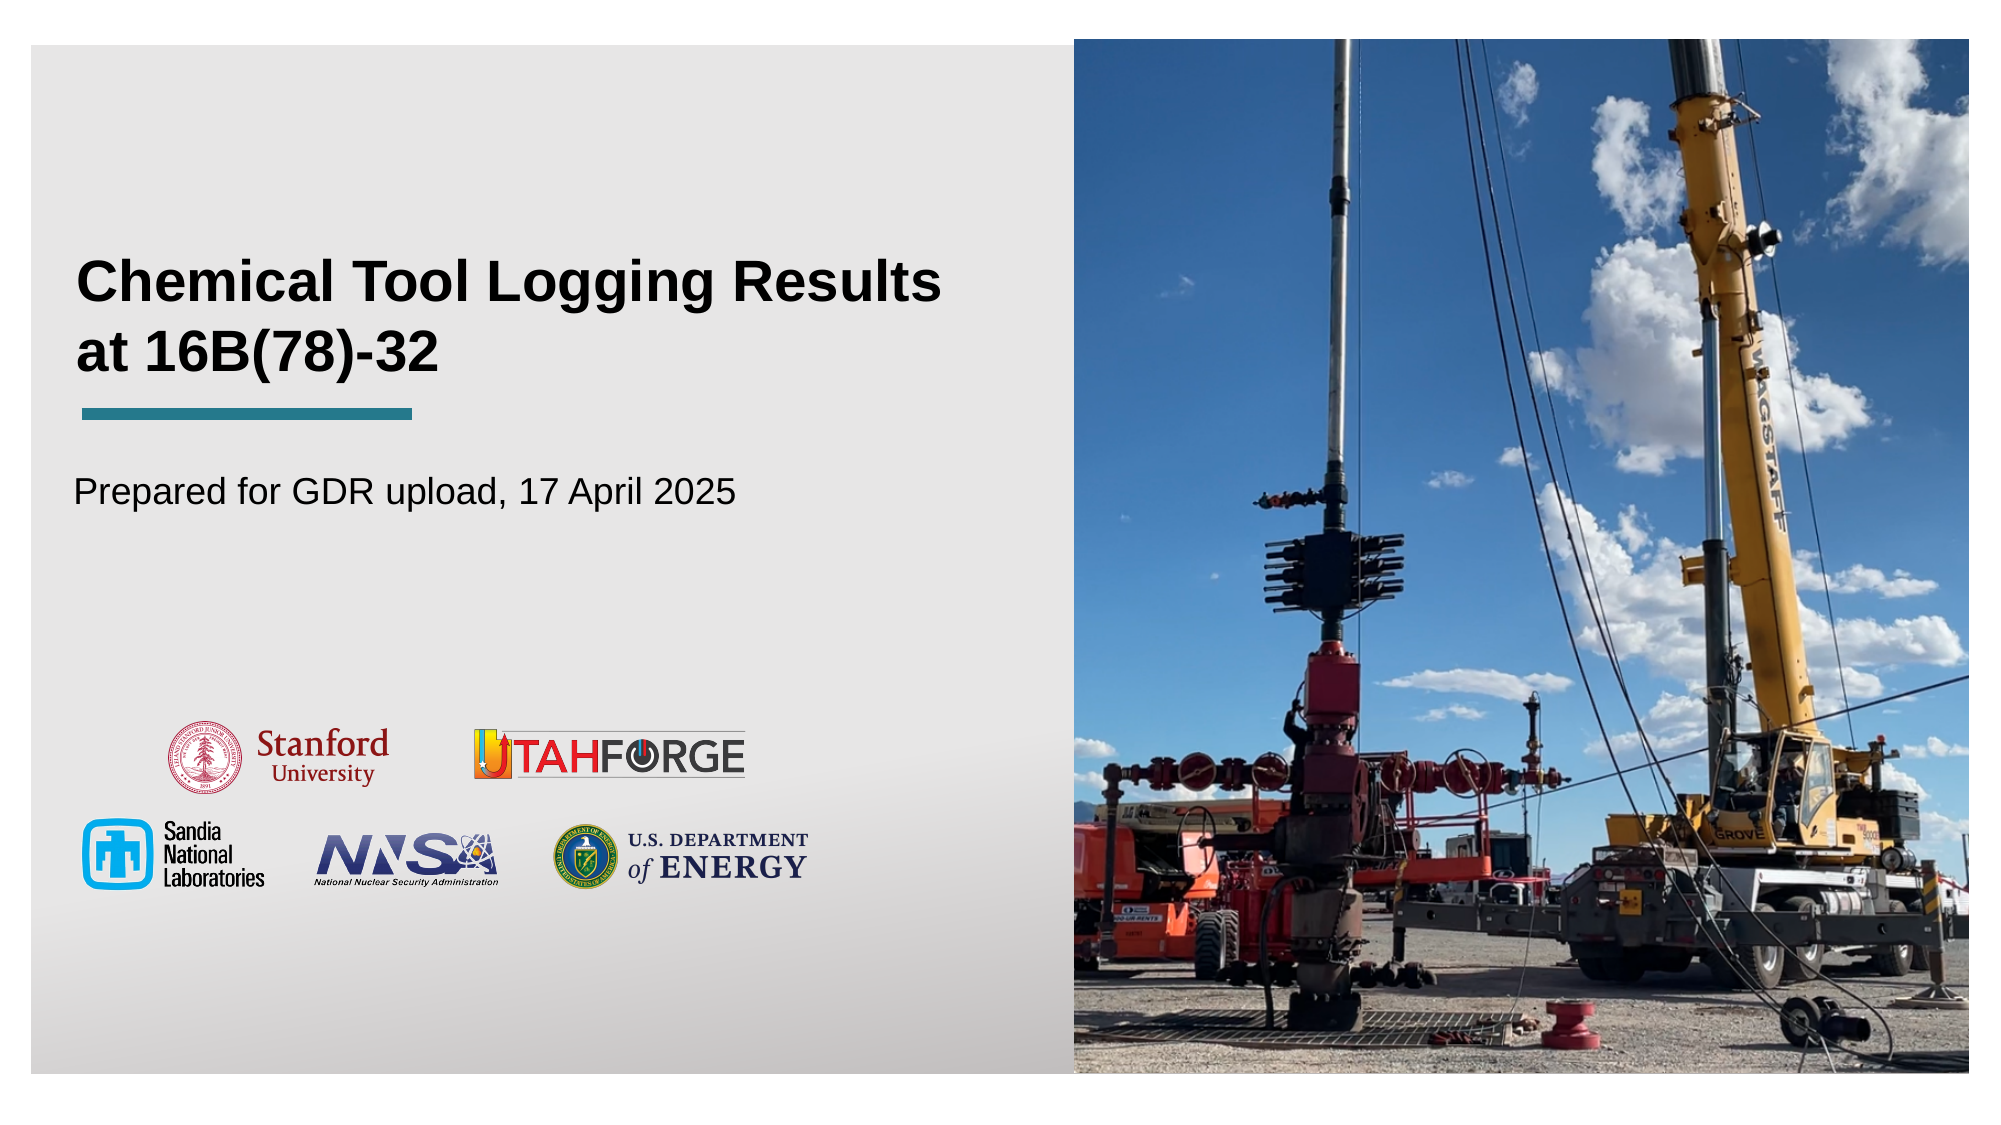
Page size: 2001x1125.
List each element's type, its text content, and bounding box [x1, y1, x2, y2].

text_box Chemical Tool Logging Results at 16B(78)-32 [62, 235, 1068, 628]
picture [548, 818, 815, 895]
picture [314, 833, 498, 887]
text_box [168, 720, 389, 795]
picture [81, 817, 265, 892]
picture [473, 728, 748, 780]
text_box Prepared for GDR upload, 17 April 2025 [58, 460, 1059, 520]
text_box [31, 45, 1068, 1074]
picture [1073, 39, 1970, 1074]
